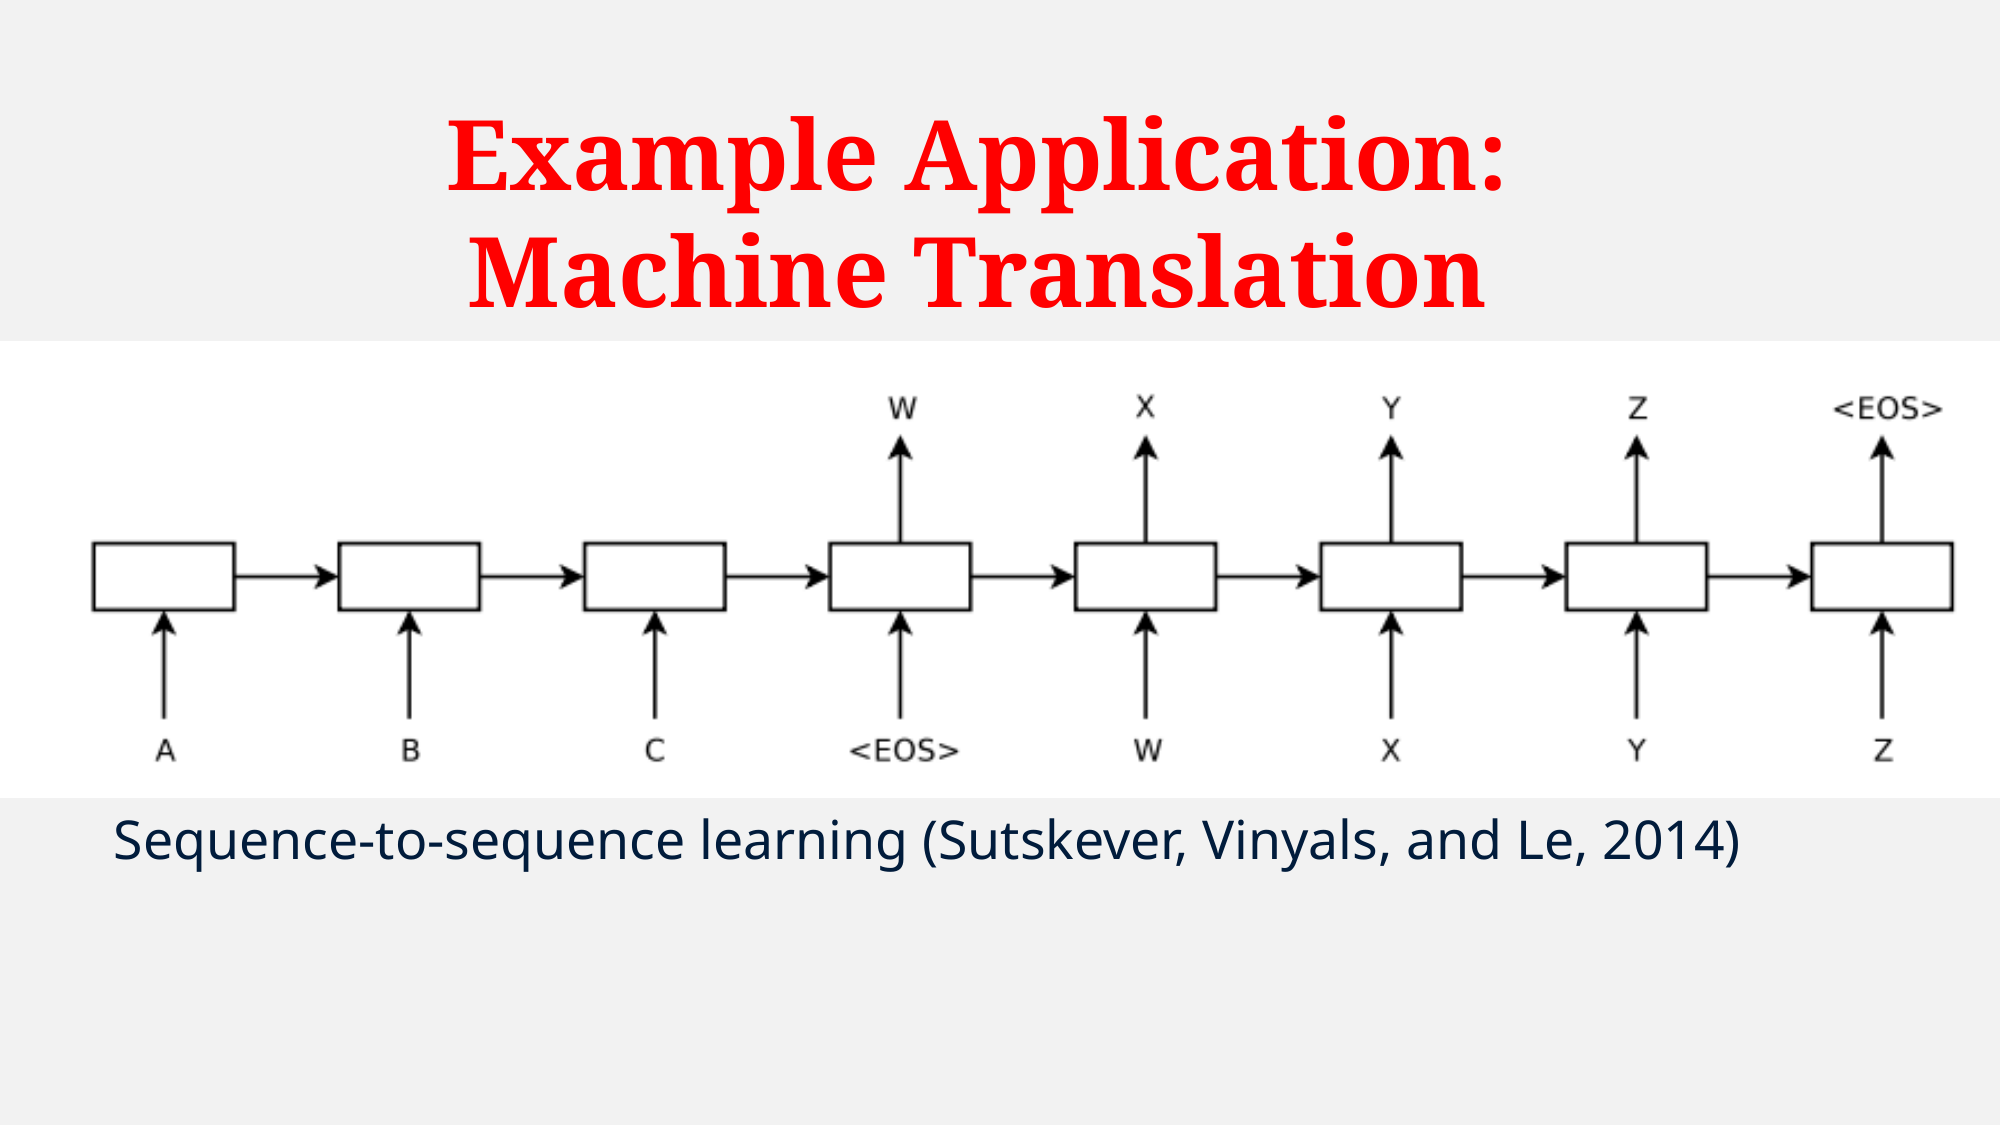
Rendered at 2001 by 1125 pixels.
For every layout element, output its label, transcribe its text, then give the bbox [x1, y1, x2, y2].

title Example Application: Machine Translation [55, 85, 1900, 240]
list Sequence-to-sequence learning (Sutskever, Vinyals, and Le, 2014) [99, 810, 1900, 933]
picture [0, 341, 2000, 799]
